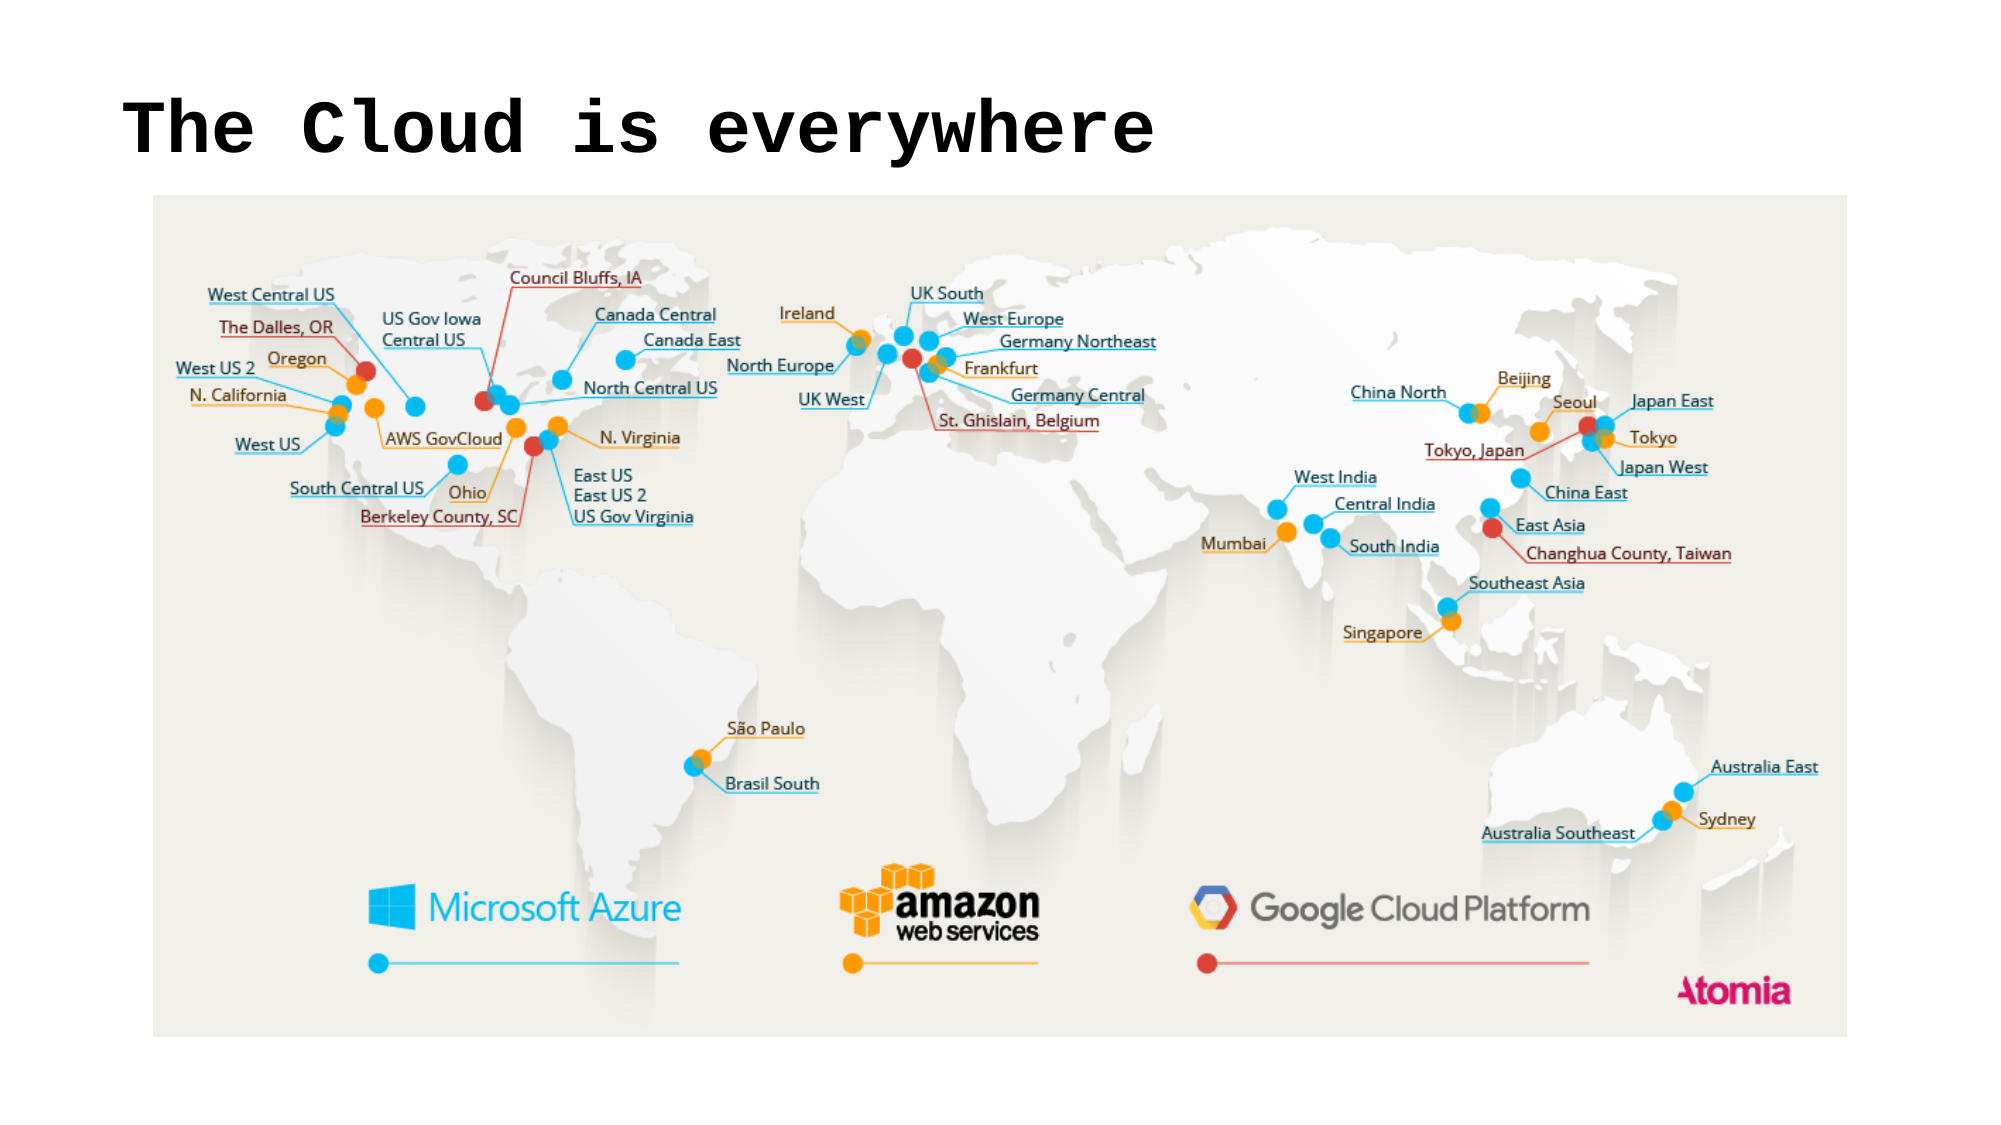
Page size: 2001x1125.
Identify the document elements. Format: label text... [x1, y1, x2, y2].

title The Cloud is everywhere [106, 76, 1832, 180]
picture [153, 195, 1847, 1037]
